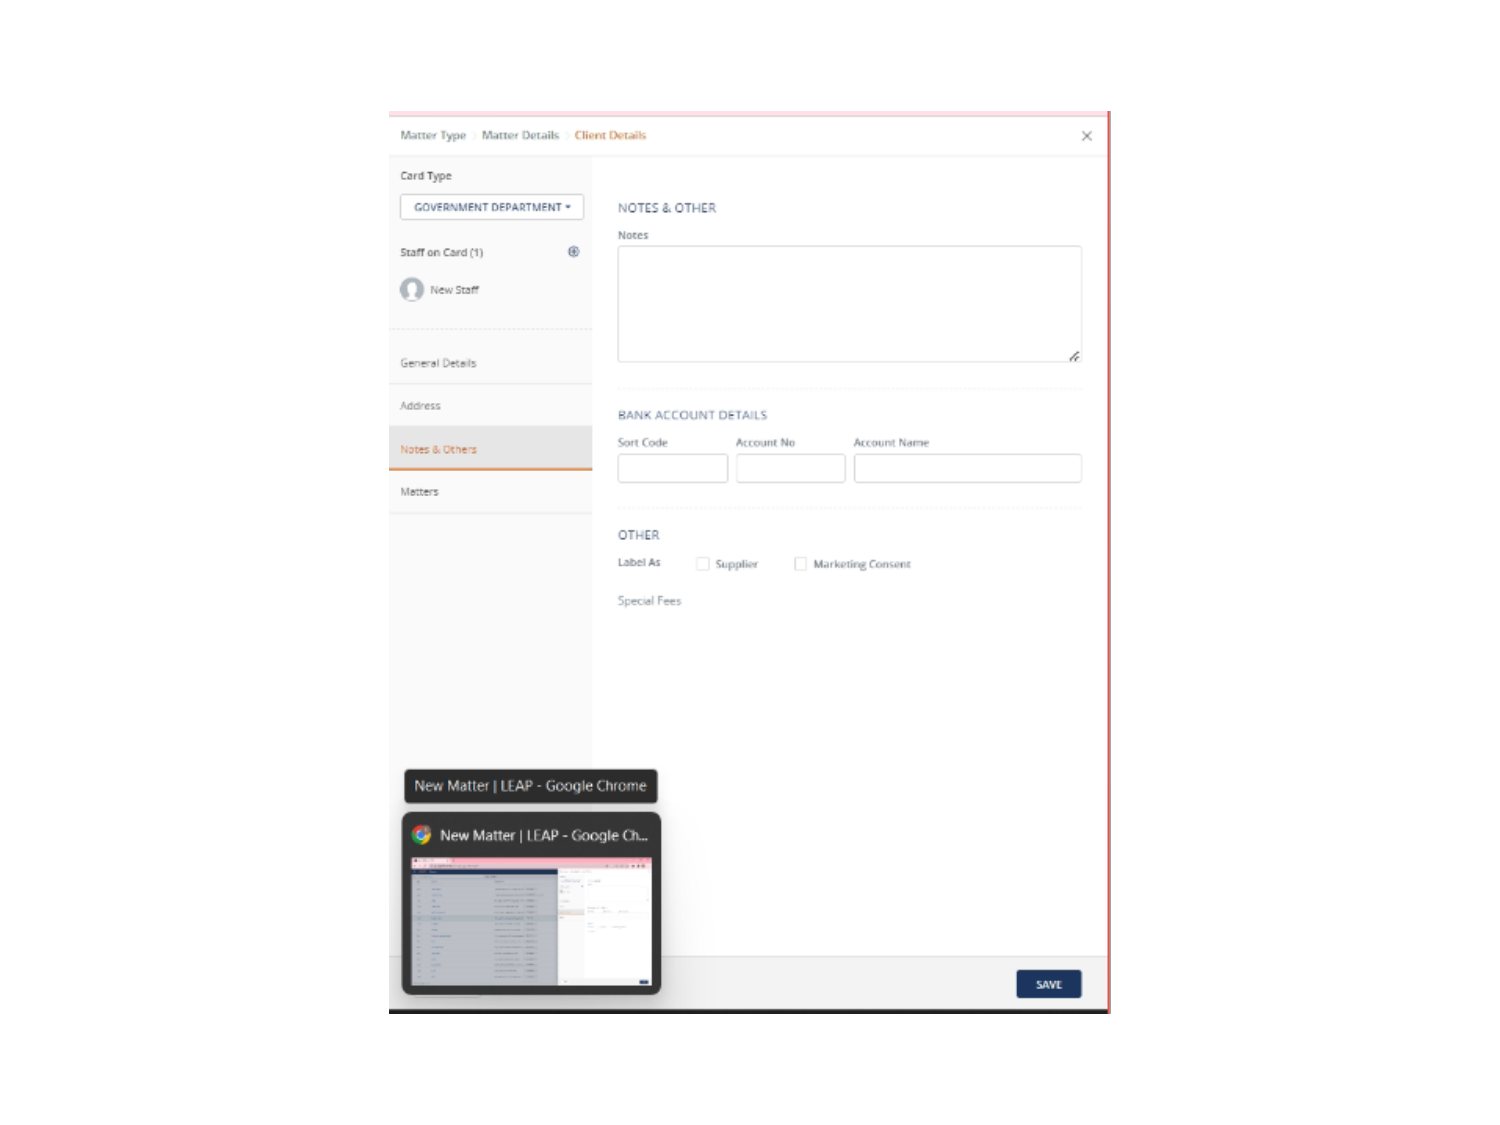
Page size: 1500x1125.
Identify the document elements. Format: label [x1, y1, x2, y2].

picture [389, 111, 1111, 1014]
